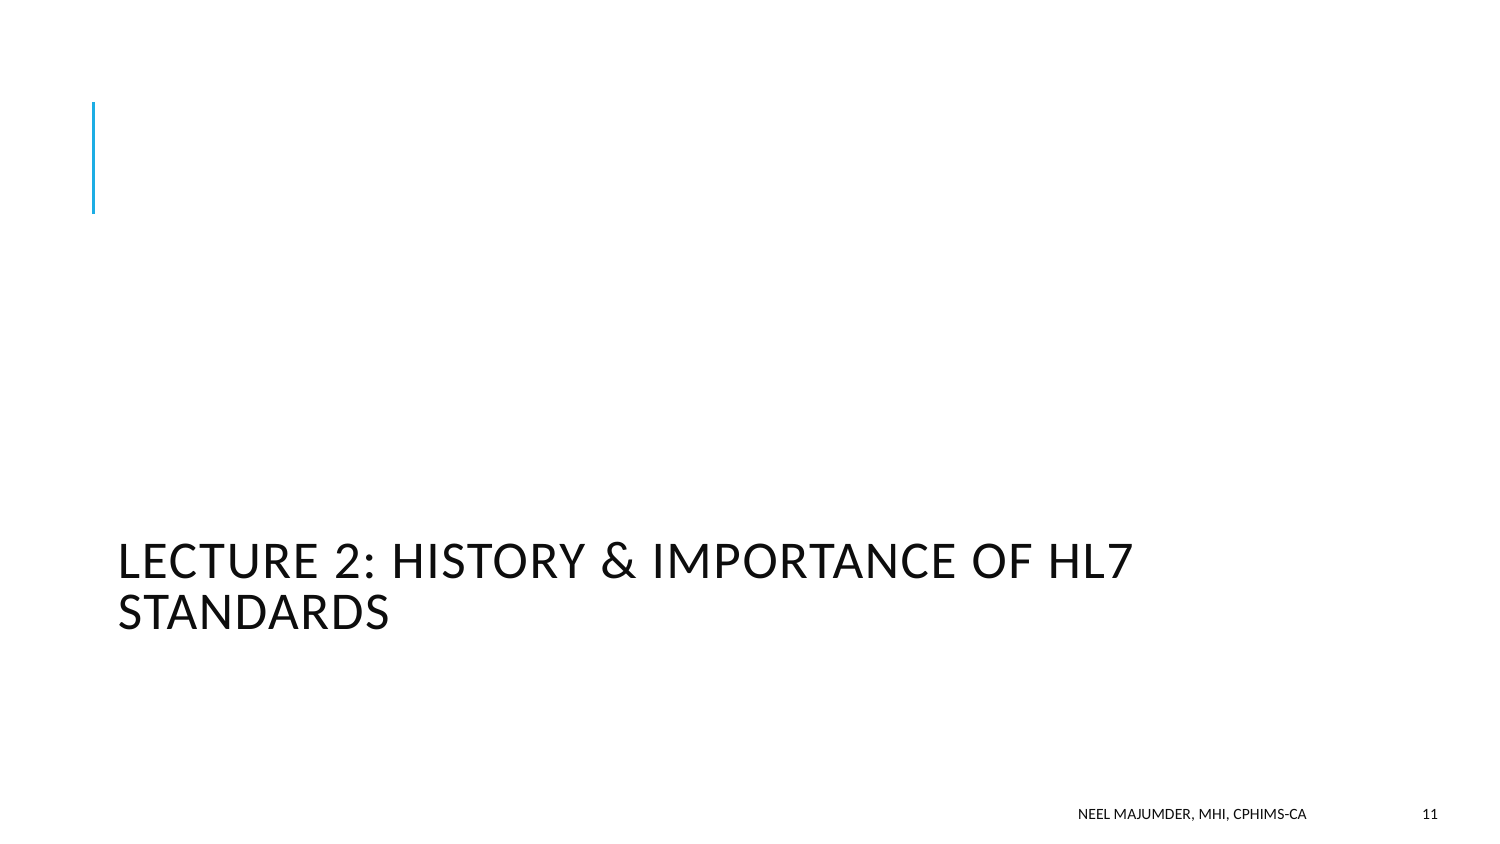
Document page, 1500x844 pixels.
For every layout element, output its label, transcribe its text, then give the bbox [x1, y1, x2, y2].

slide_number 11 [1333, 796, 1454, 830]
title Lecture 2: History & Importance of HL7 Standards [102, 529, 1398, 713]
footer Neel Majumder, MHI, CPHIMS-CA [595, 796, 1322, 830]
